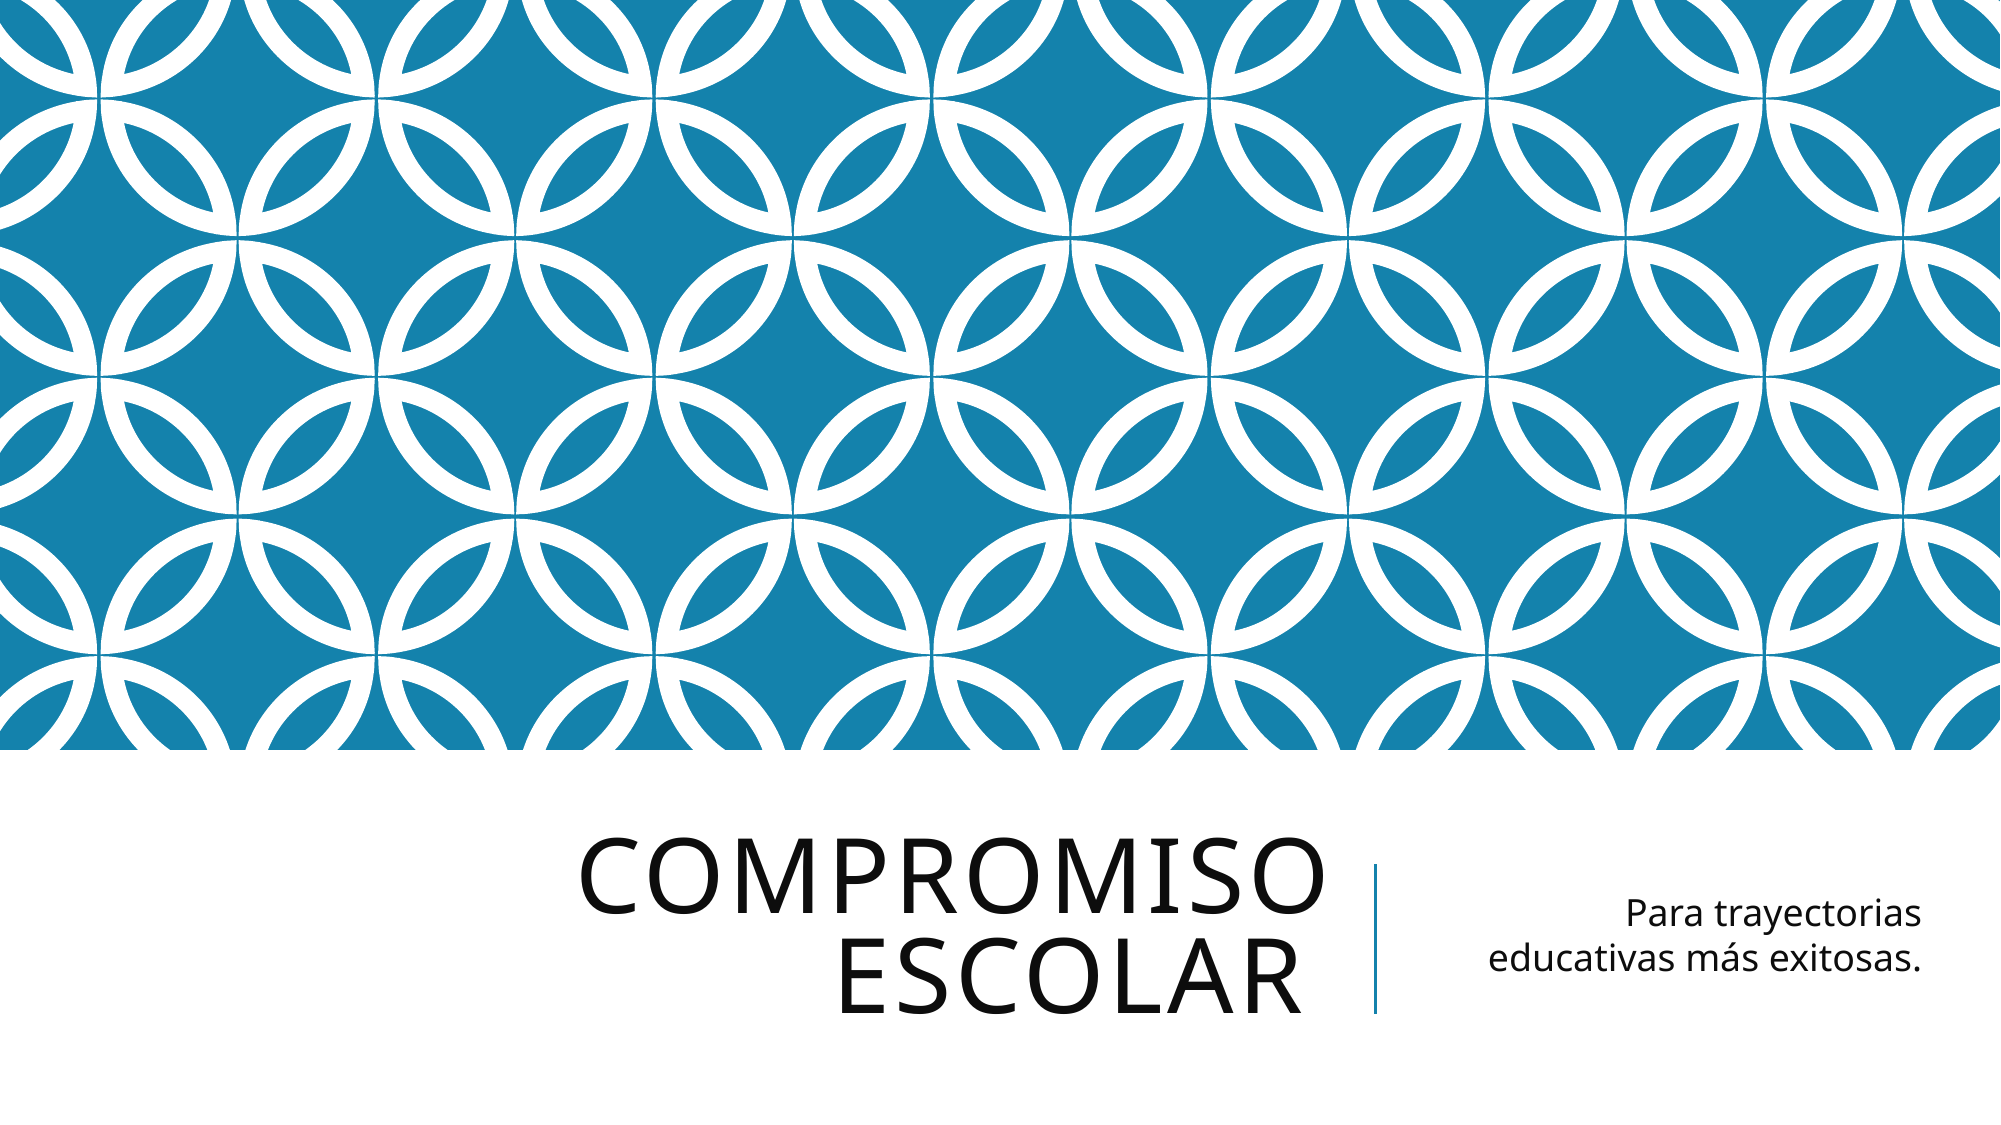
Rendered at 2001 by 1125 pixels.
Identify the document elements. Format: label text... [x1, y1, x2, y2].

title Compromiso Escolar [75, 813, 1350, 1054]
subtitle Para trayectorias educativas más exitosas. [1412, 813, 1938, 1054]
